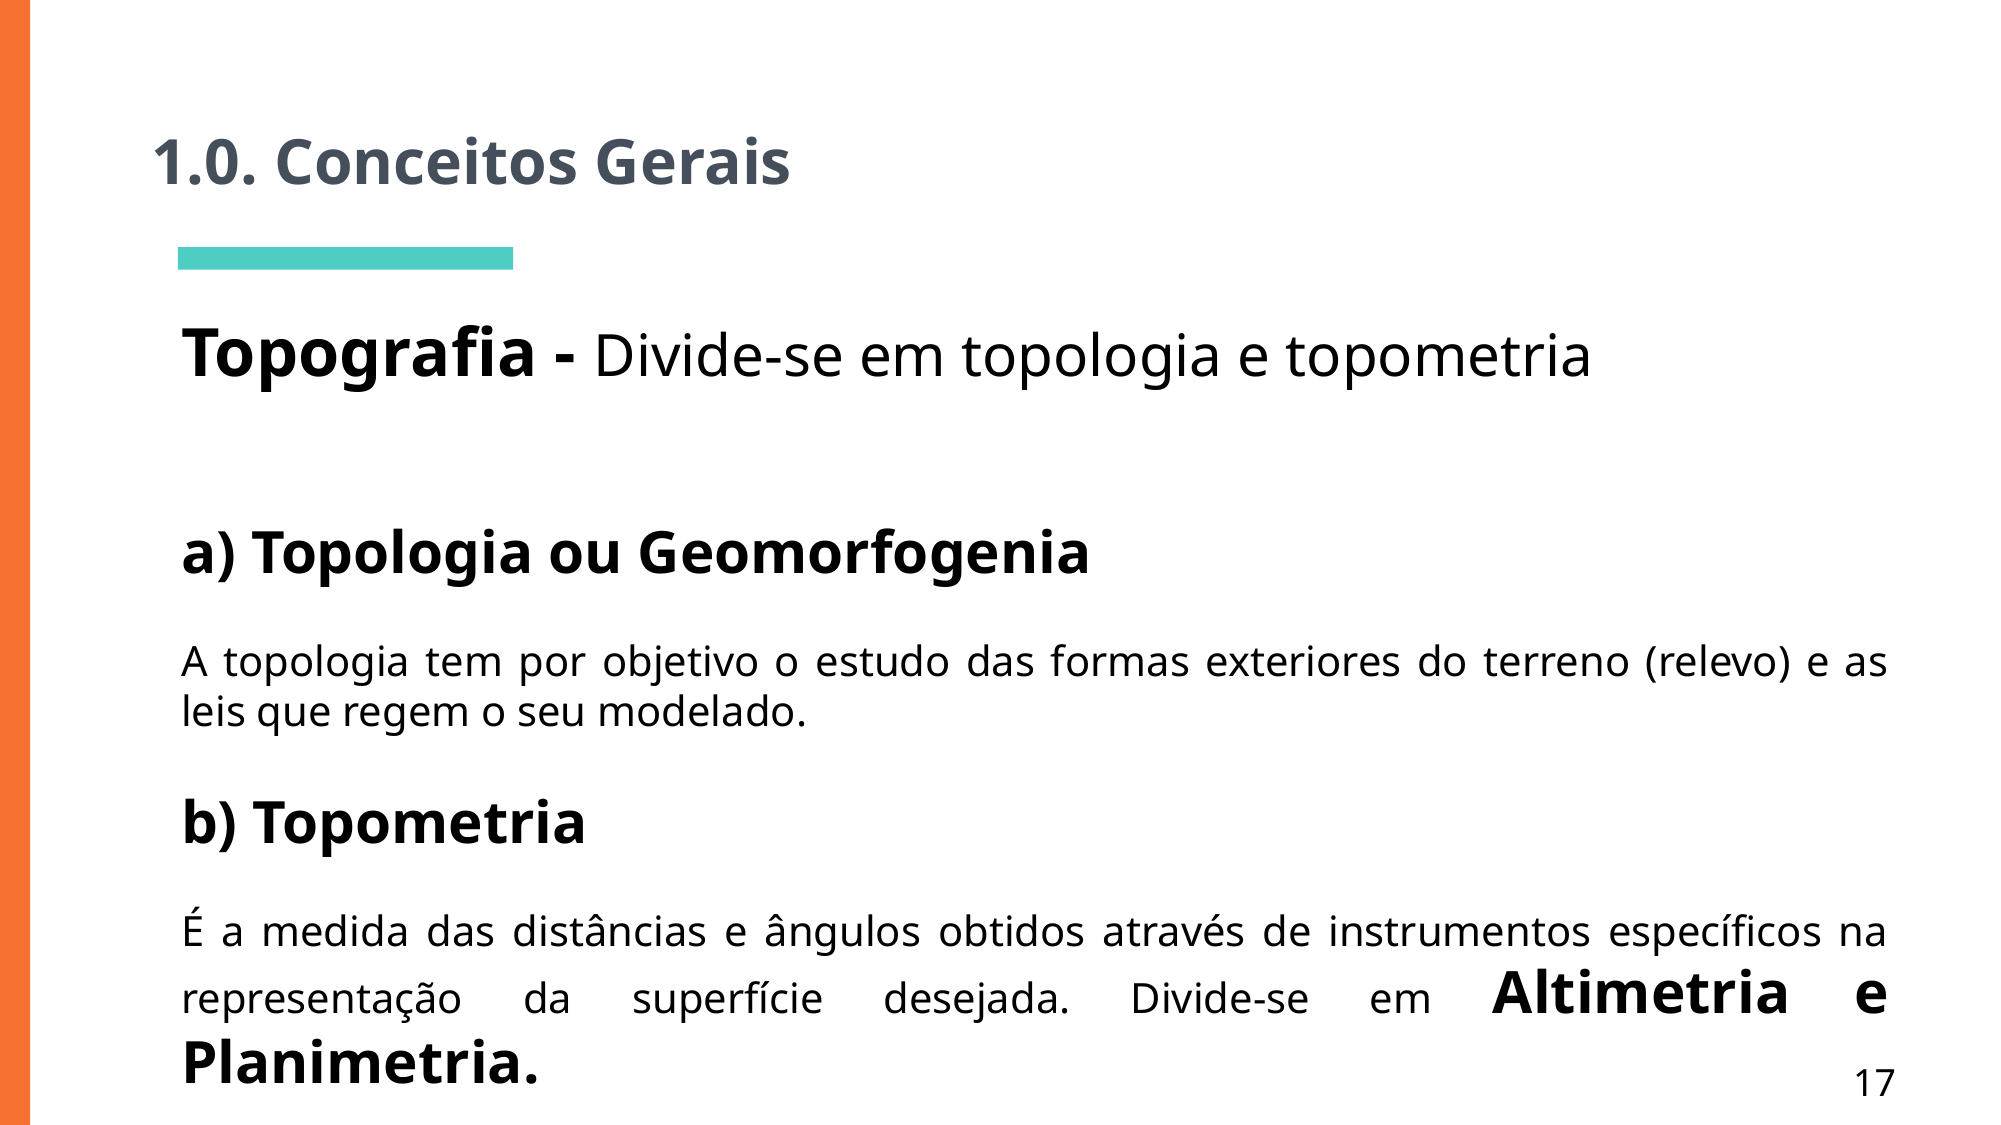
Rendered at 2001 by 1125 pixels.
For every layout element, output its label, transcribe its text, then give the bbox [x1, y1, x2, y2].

text_box Topografia - Divide-se em topologia e topometria a) Topologia ou Geomorfogenia A topologia tem por objetivo o estudo das formas exteriores do terreno (relevo) e as leis que regem o seu modelado. b) Topometria É a medida das distâncias e ângulos obtidos através de instrumentos específicos na representação da superfície desejada. Divide-se em Altimetria e Planimetria. [166, 302, 1904, 1055]
title 1.0. Conceitos Gerais [151, 104, 1849, 212]
text_box <número> [1564, 1054, 1911, 1115]
